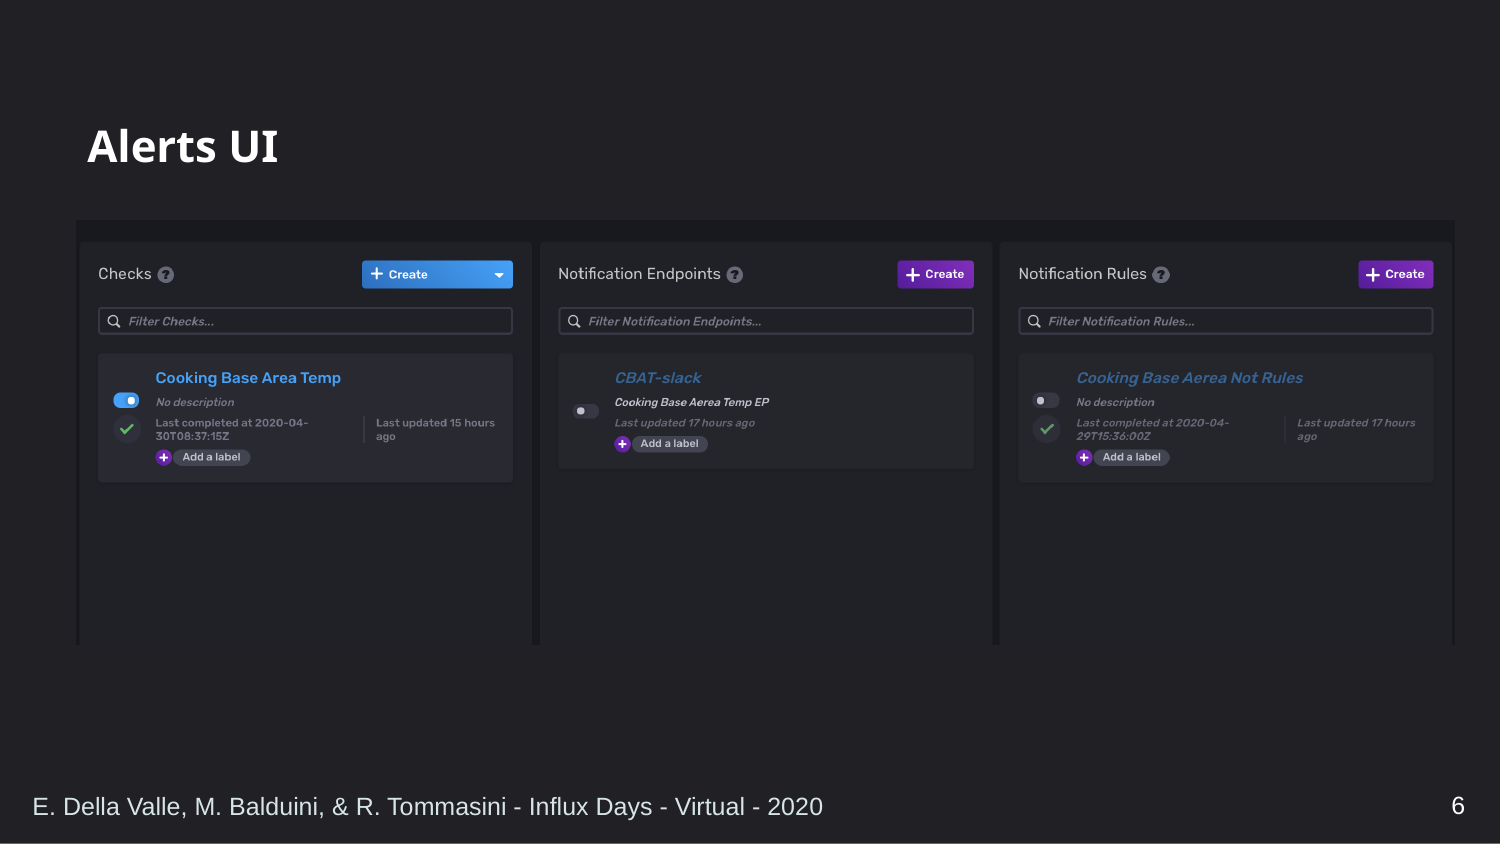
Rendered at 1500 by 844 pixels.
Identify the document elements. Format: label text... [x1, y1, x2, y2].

title Alerts UI [76, 99, 1423, 196]
slide_number 6 [1142, 782, 1481, 828]
footer E. Della Valle, M. Balduini, & R. Tommasini - Influx Days - Virtual - 2020 [17, 783, 1135, 828]
picture [75, 219, 1455, 645]
